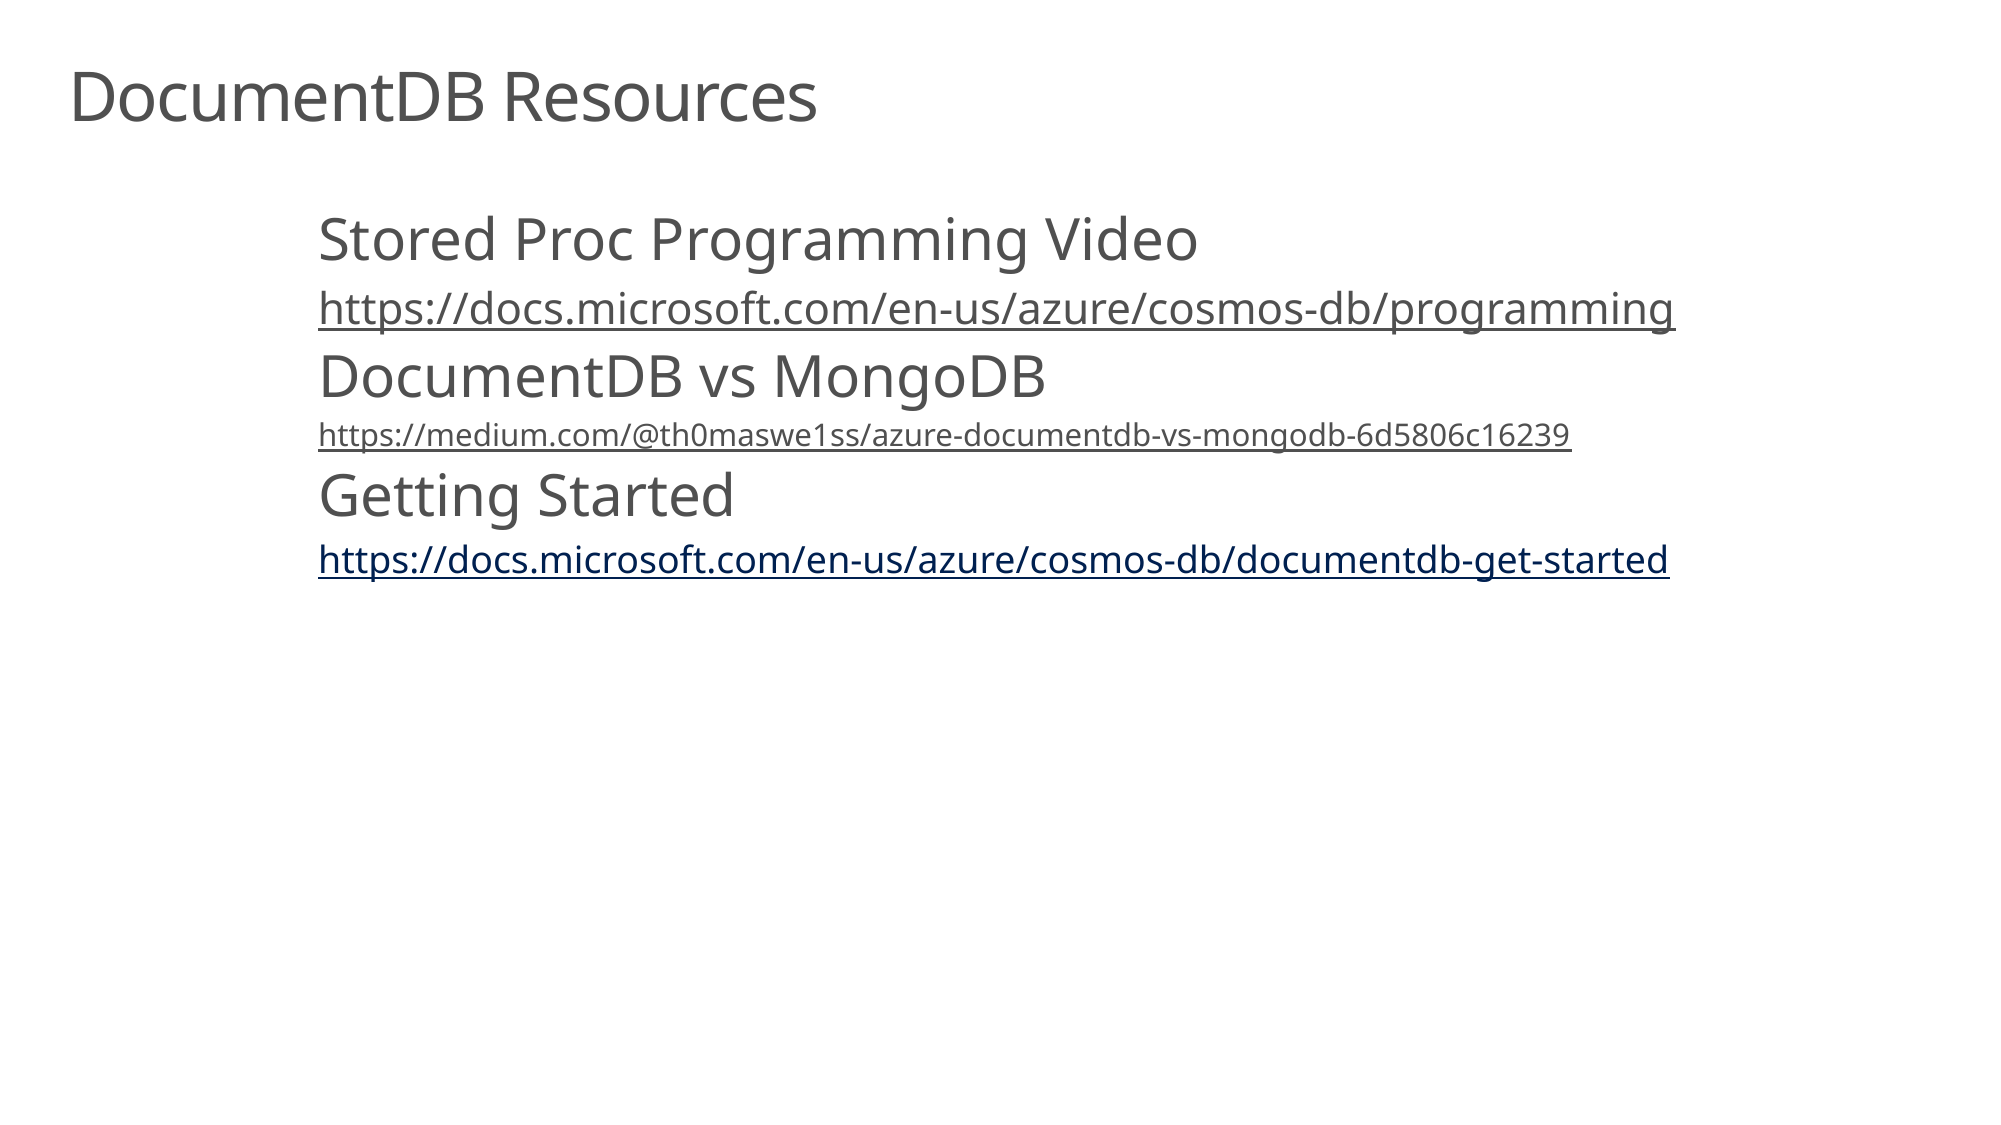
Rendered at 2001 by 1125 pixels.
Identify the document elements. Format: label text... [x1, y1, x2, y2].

list Stored Proc Programming Video https://docs.microsoft.com/en-us/azure/cosmos-db/programming DocumentDB vs MongoDB https://medium.com/@th0maswe1ss/azure-documentdb-vs-mongodb-6d5806c16239 Getting Started https://docs.microsoft.com/en-us/azure/cosmos-db/documentdb-get-started [294, 195, 2000, 645]
title DocumentDB Resources [44, 47, 1957, 196]
